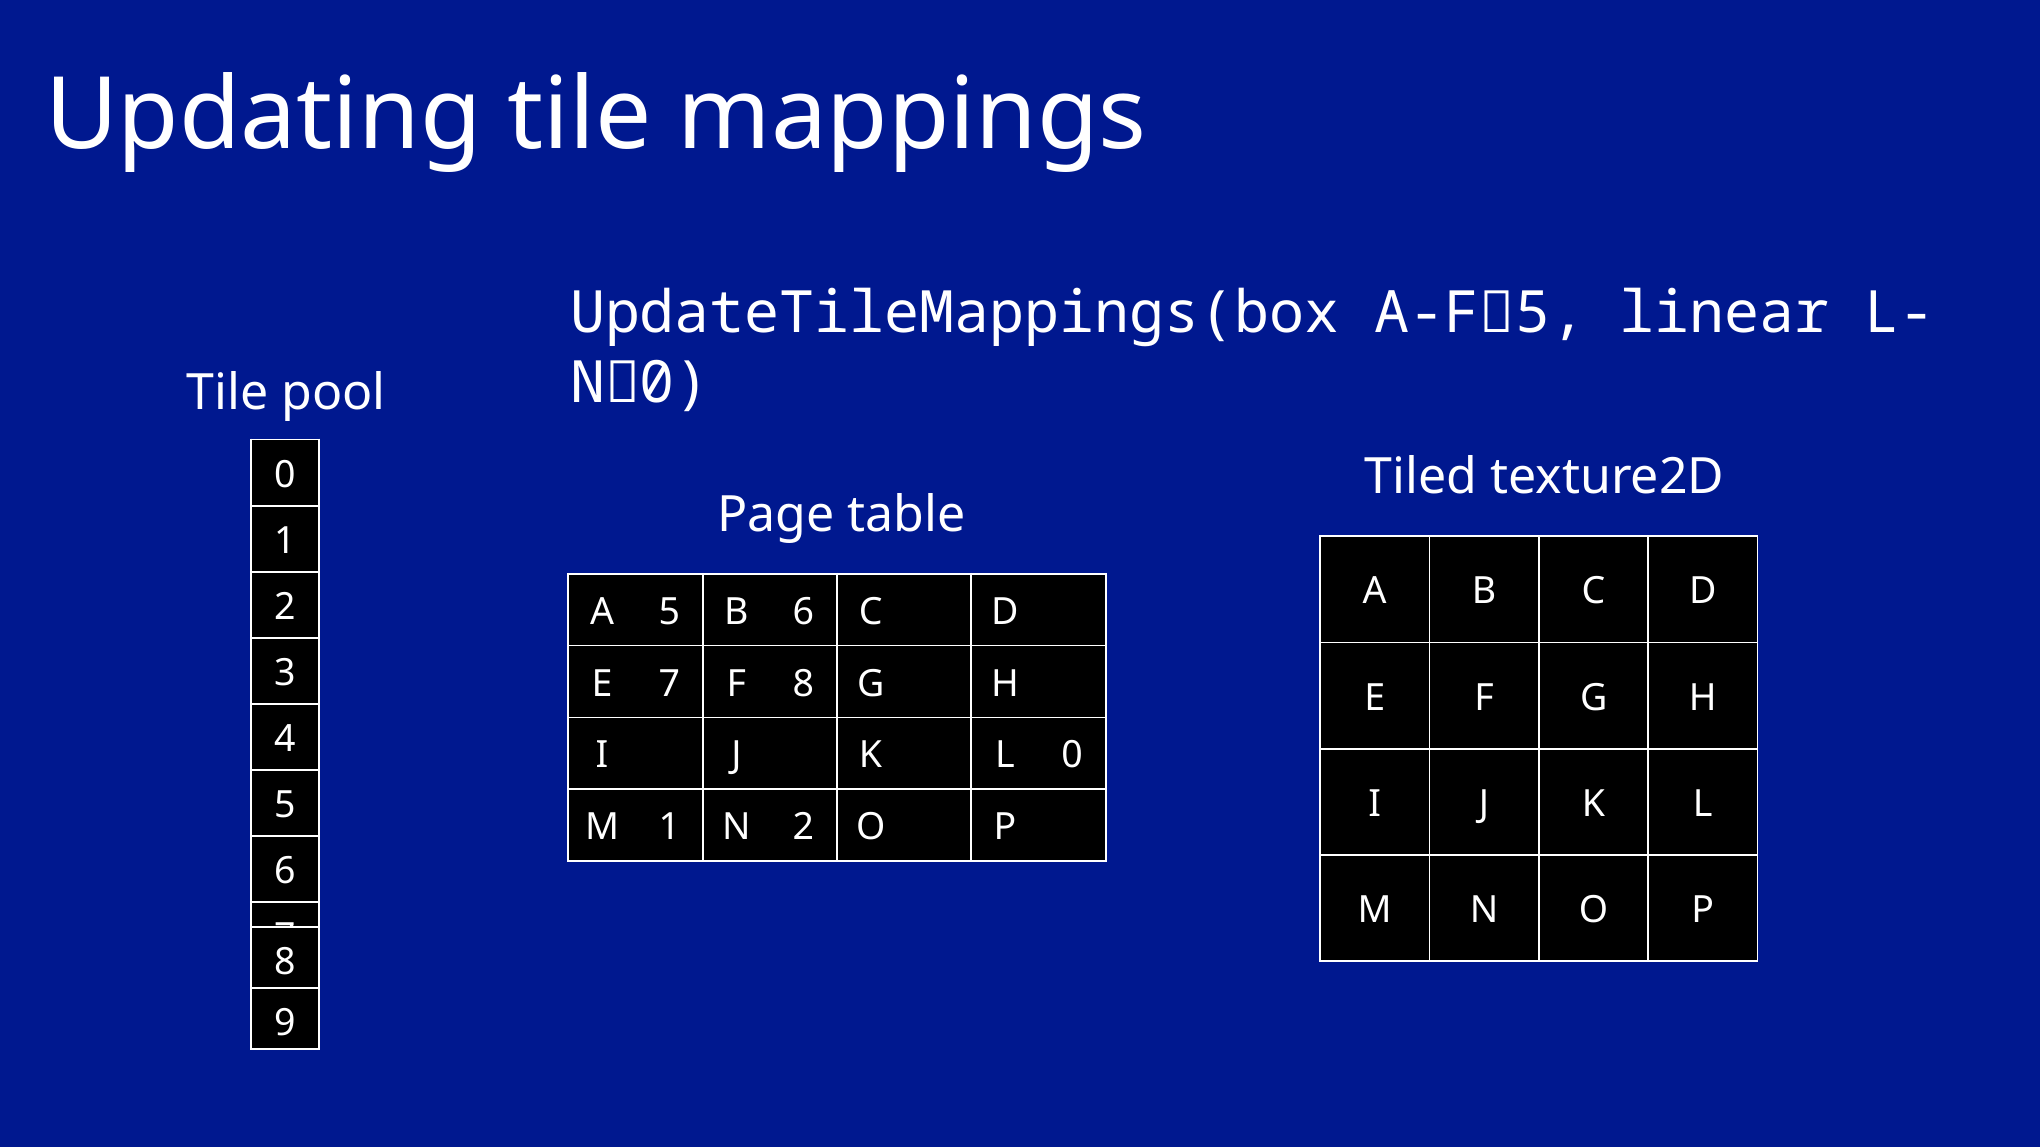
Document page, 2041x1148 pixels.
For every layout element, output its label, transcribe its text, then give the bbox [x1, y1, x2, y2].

title Updating tile mappings [45, 48, 1996, 199]
table_header D [1649, 537, 1757, 642]
table_header B [704, 575, 770, 645]
table_cell 8 [770, 646, 836, 717]
table_header [904, 575, 970, 645]
table_cell 9 [252, 989, 318, 1048]
table_cell M [569, 790, 636, 860]
table_header D [972, 575, 1038, 645]
table_cell K [1540, 750, 1647, 854]
table_header 0 [252, 440, 318, 505]
table_cell P [972, 790, 1038, 860]
table_header C [1540, 537, 1647, 642]
table_cell [904, 646, 970, 717]
table_cell L [972, 718, 1038, 788]
table_cell E [569, 646, 636, 717]
table_header 6 [770, 575, 836, 645]
table_cell 2 [252, 573, 318, 637]
table_header C [838, 575, 904, 645]
table_cell 5 [252, 771, 318, 835]
table_cell [770, 718, 836, 788]
table_header B [1430, 537, 1538, 642]
text_box Page table [702, 473, 981, 549]
table_cell F [704, 646, 770, 717]
table_cell [1038, 790, 1105, 860]
table_cell 1 [636, 790, 702, 860]
text_box Tiled texture2D [1350, 436, 1740, 511]
table_cell M [1321, 856, 1429, 960]
table_cell 2 [770, 790, 836, 860]
text_box Tile pool [172, 351, 401, 427]
table_cell O [838, 790, 904, 860]
table_header 8 [252, 928, 318, 987]
table_cell 0 [1038, 718, 1105, 788]
table_header A [569, 575, 636, 645]
table_cell I [1321, 750, 1429, 854]
table_cell G [1540, 643, 1647, 748]
table_header [1038, 575, 1105, 645]
table_cell 1 [252, 507, 318, 571]
table_cell P [1649, 856, 1757, 960]
table_cell 6 [252, 837, 318, 901]
table_cell H [1649, 643, 1757, 748]
table_header 5 [636, 575, 702, 645]
table_cell H [972, 646, 1038, 717]
table_cell I [569, 718, 636, 788]
table_cell E [1321, 643, 1429, 748]
table_cell [636, 718, 702, 788]
table_header A [1321, 537, 1429, 642]
list UpdateTileMappings(box A-F5, linear L-N0) [570, 273, 2033, 362]
table_cell 7 [252, 903, 318, 926]
table_cell G [838, 646, 904, 717]
table_cell 4 [252, 705, 318, 769]
table_cell [1038, 646, 1105, 717]
table_cell J [704, 718, 770, 788]
table_cell K [838, 718, 904, 788]
table_cell N [1430, 856, 1538, 960]
table_cell 3 [252, 639, 318, 703]
table_cell [904, 790, 970, 860]
table_cell O [1540, 856, 1647, 960]
table_cell N [704, 790, 770, 860]
table_cell J [1430, 750, 1538, 854]
table_cell F [1430, 643, 1538, 748]
table_cell 7 [636, 646, 702, 717]
table_cell [904, 718, 970, 788]
table_cell L [1649, 750, 1757, 854]
